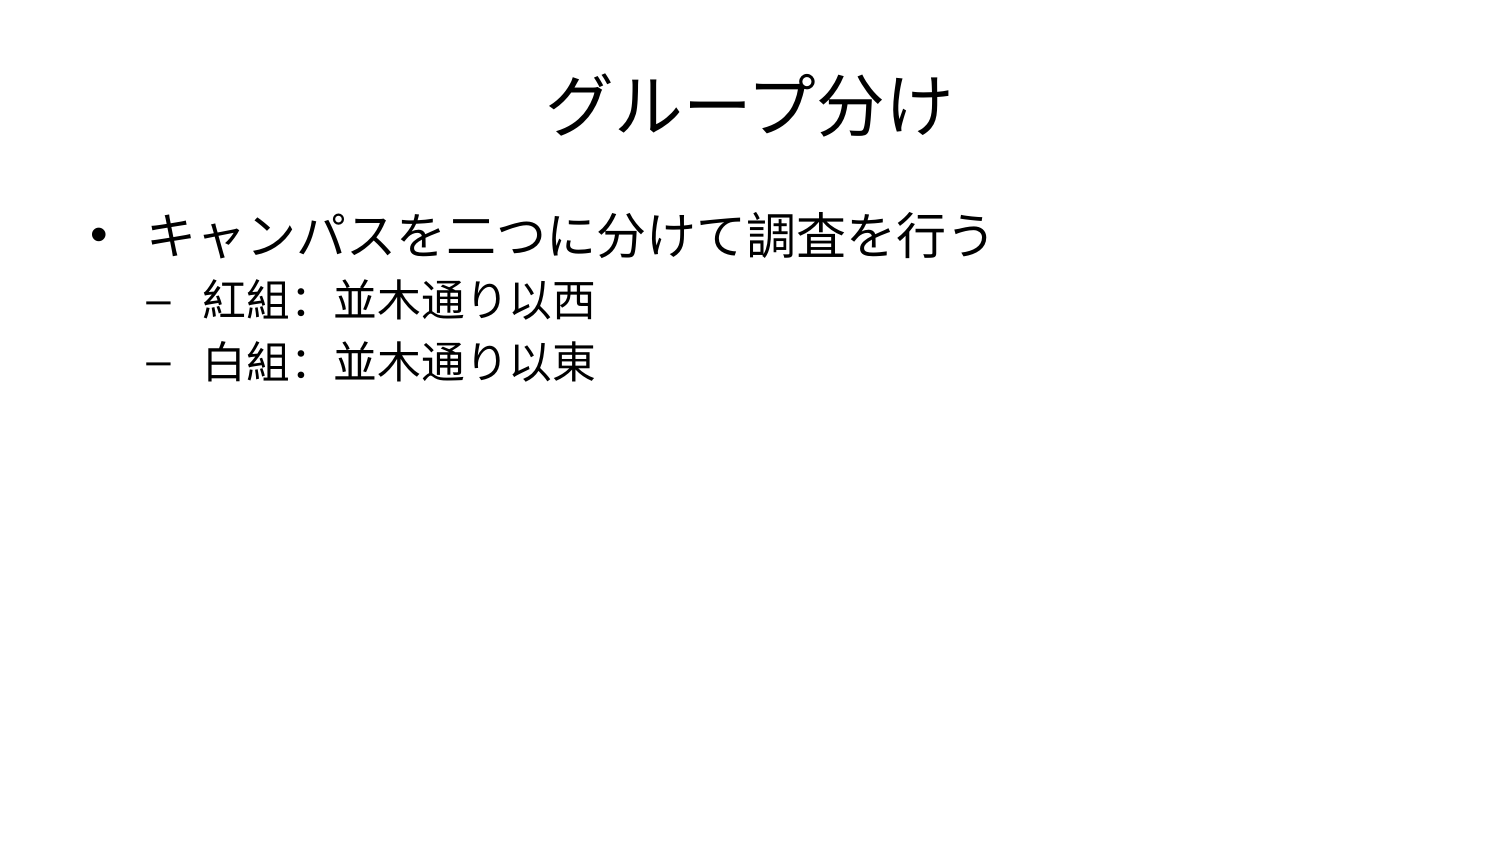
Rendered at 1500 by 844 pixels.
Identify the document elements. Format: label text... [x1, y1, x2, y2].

title グループ分け [75, 33, 1425, 175]
list キャンパスを二つに分けて調査を行う 紅組：並木通り以西 白組：並木通り以東 [75, 196, 1425, 754]
